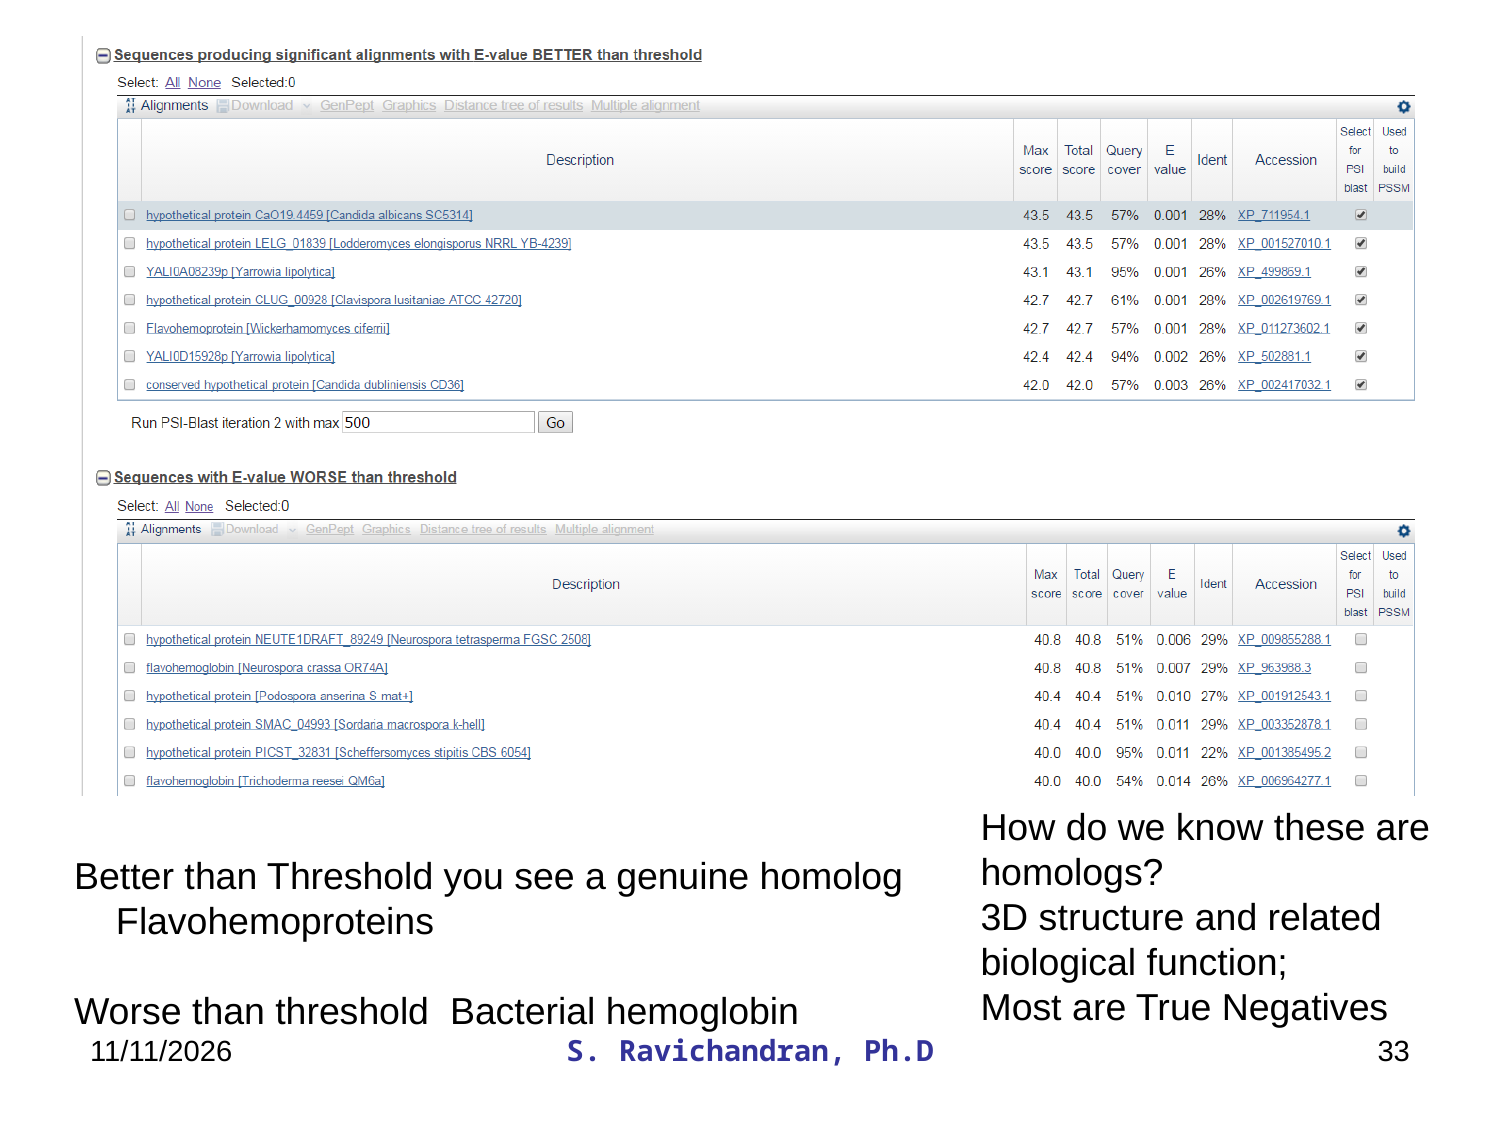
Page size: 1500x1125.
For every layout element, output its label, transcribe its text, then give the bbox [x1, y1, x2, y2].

picture [80, 35, 1419, 796]
text_box Better than Threshold you see a genuine homolog Flavohemoproteins Worse than threshold Bacterial hemoglobin [59, 844, 1212, 1040]
footer S. Ravichandran, Ph.D [512, 1040, 988, 1103]
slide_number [74, 1040, 426, 1103]
slide_number 33 [1074, 1035, 1426, 1103]
text_box How do we know these are homologs? 3D structure and related biological function; Most are True Negatives [965, 795, 1457, 1035]
